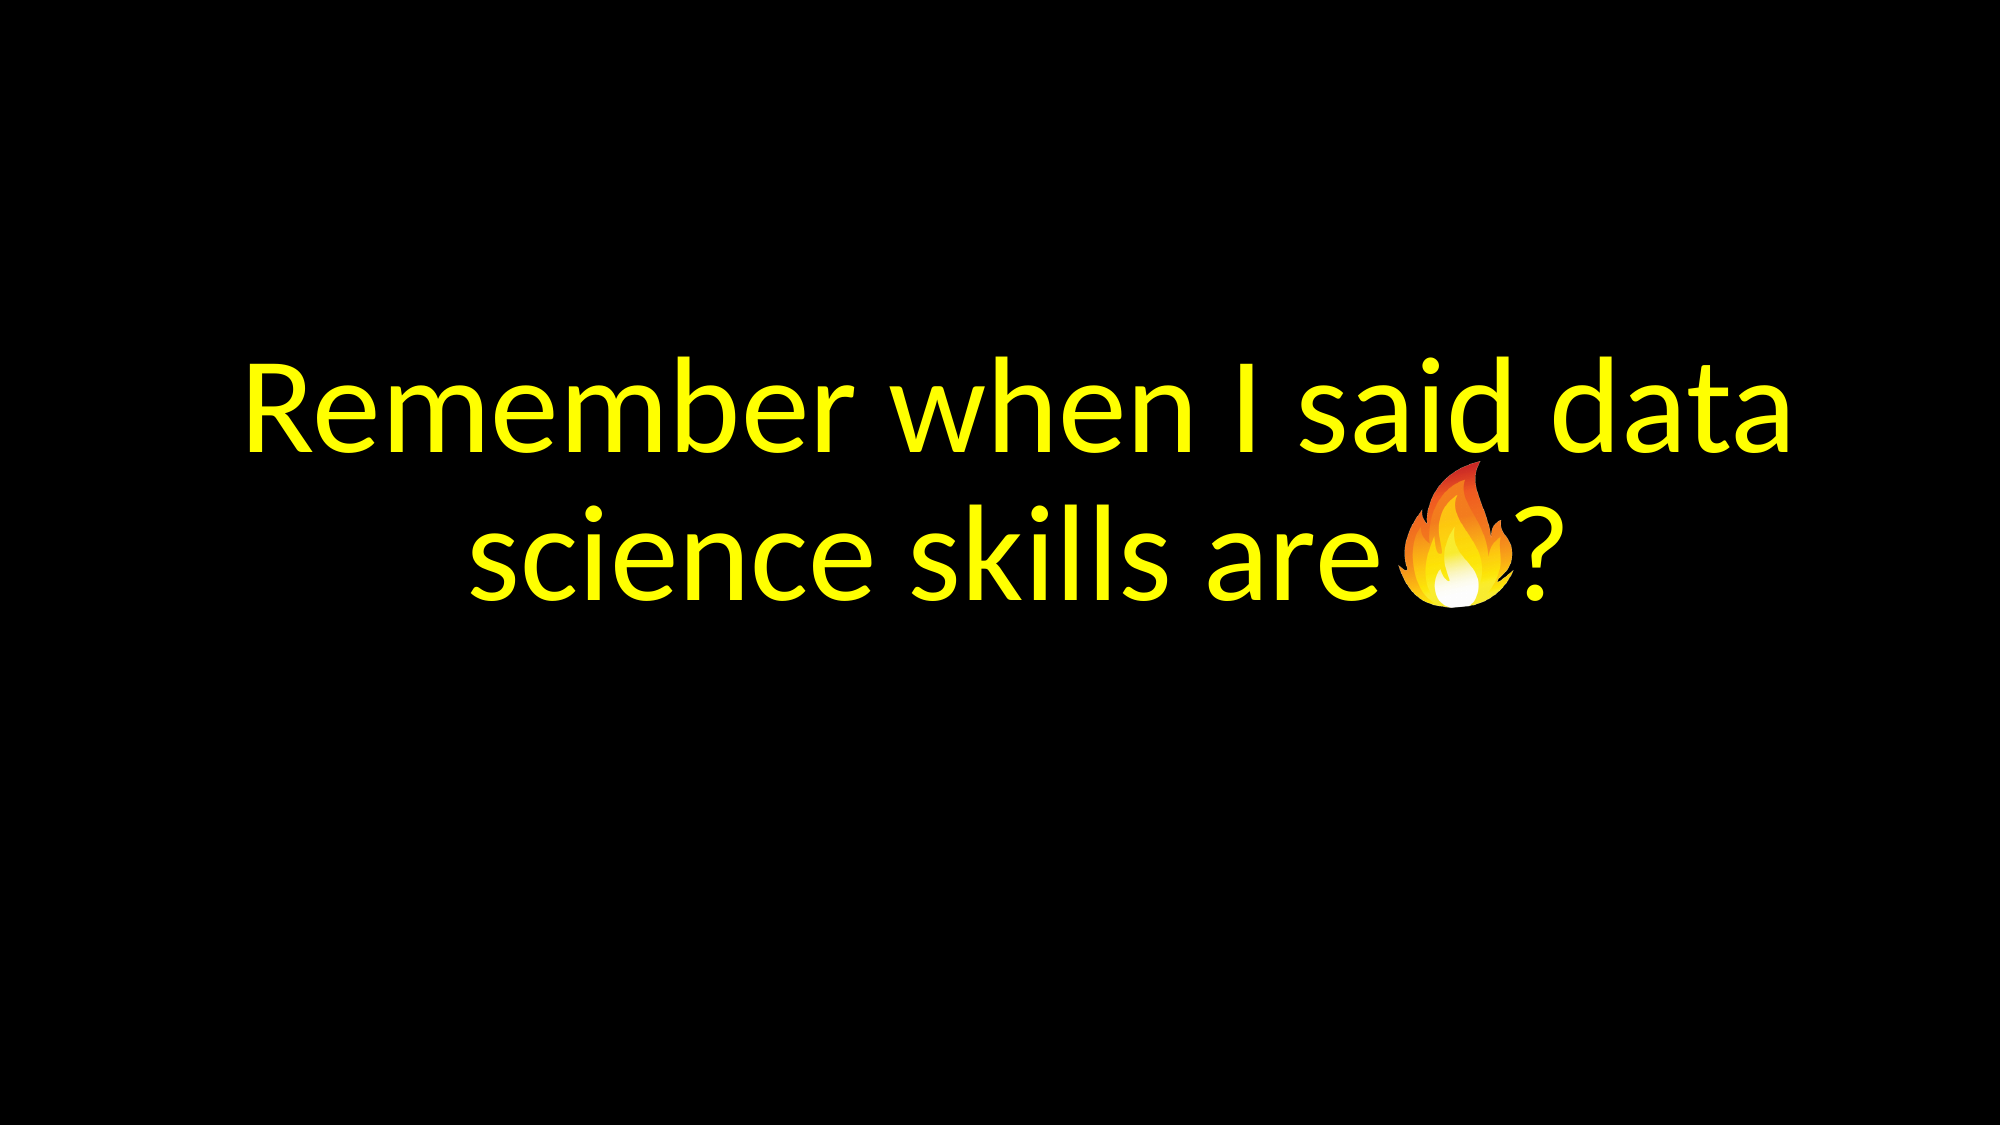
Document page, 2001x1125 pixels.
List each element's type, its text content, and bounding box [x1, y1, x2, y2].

text_box Remember when I said data science skills are ? [157, 326, 1883, 510]
picture [1385, 461, 1527, 608]
